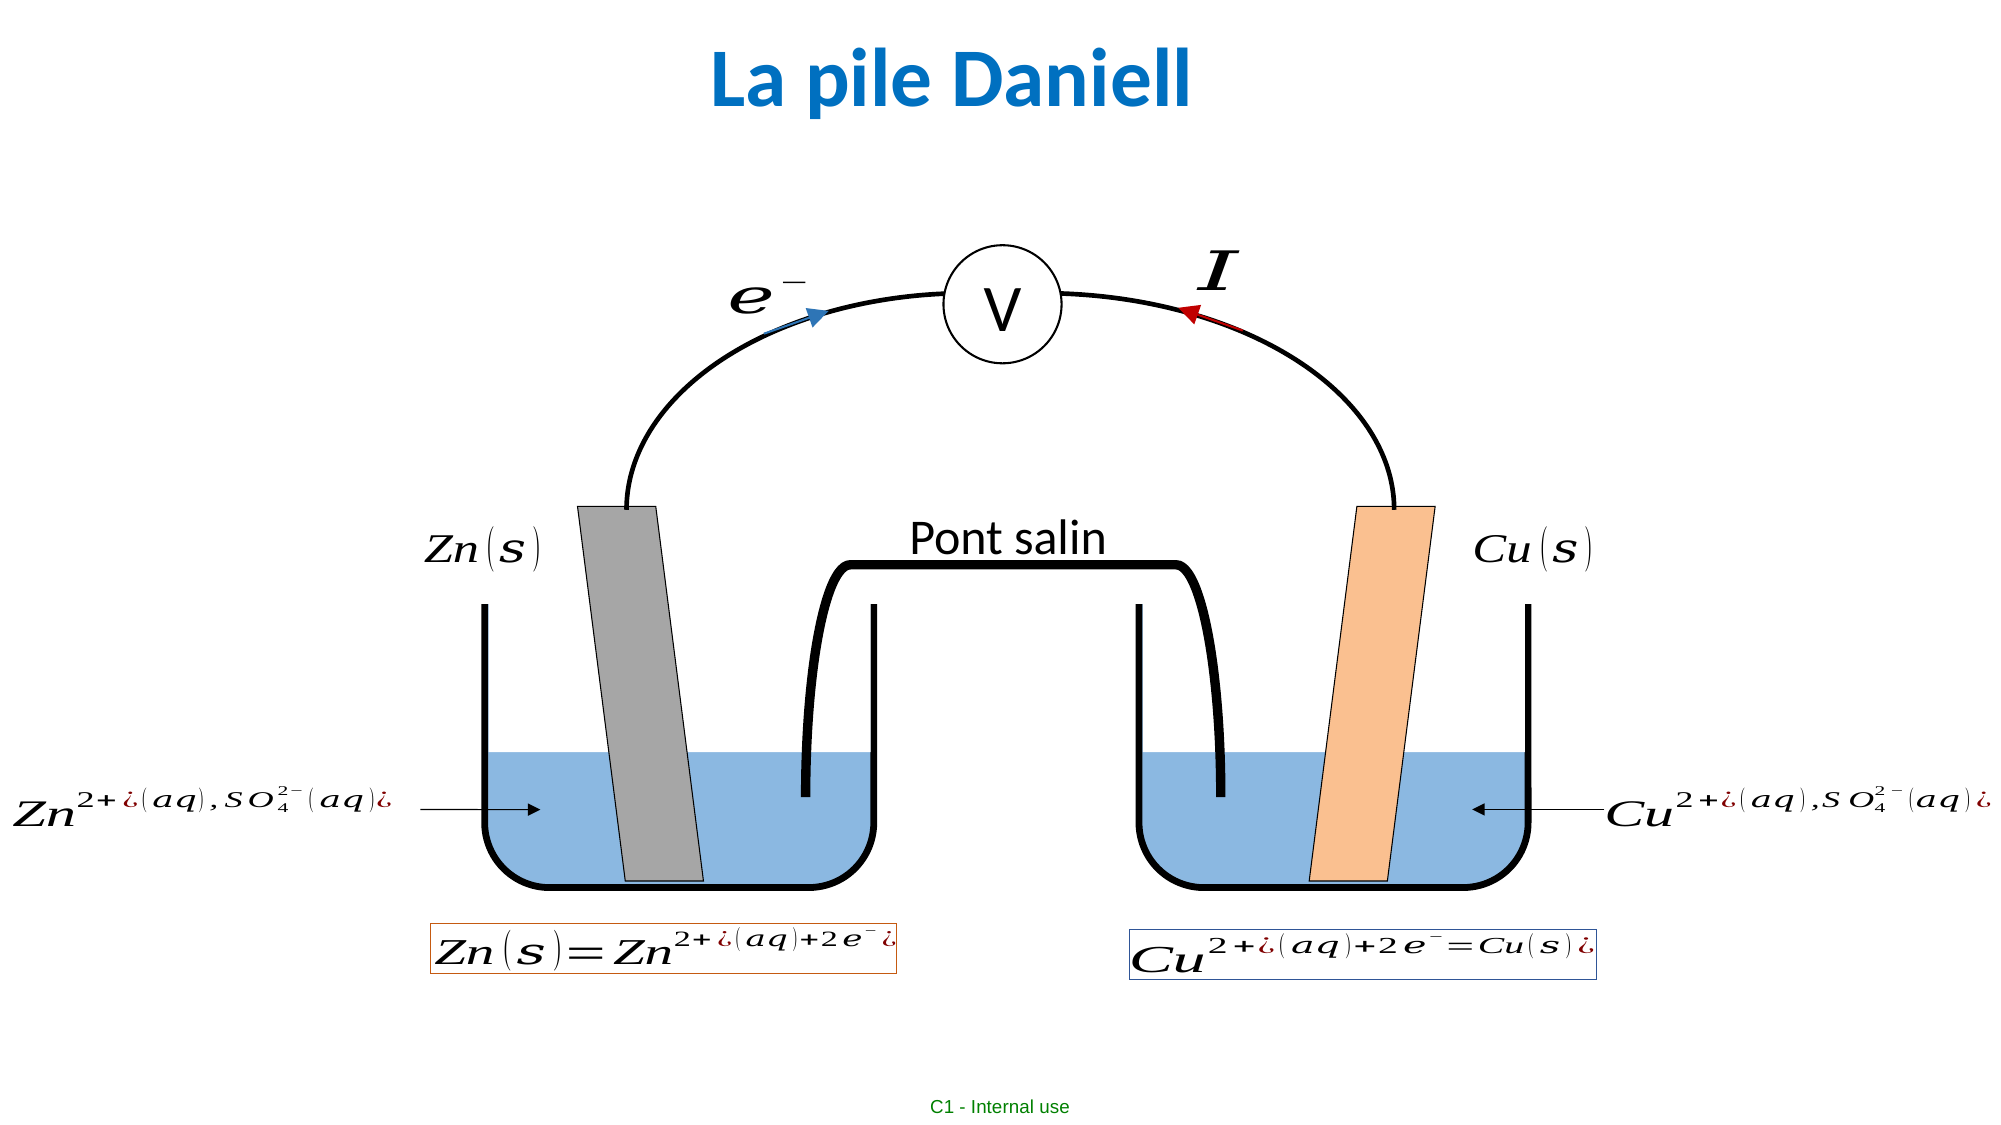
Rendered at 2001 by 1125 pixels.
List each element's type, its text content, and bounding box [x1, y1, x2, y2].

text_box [420, 242, 1667, 980]
text_box La pile Daniell [15, 16, 1888, 131]
